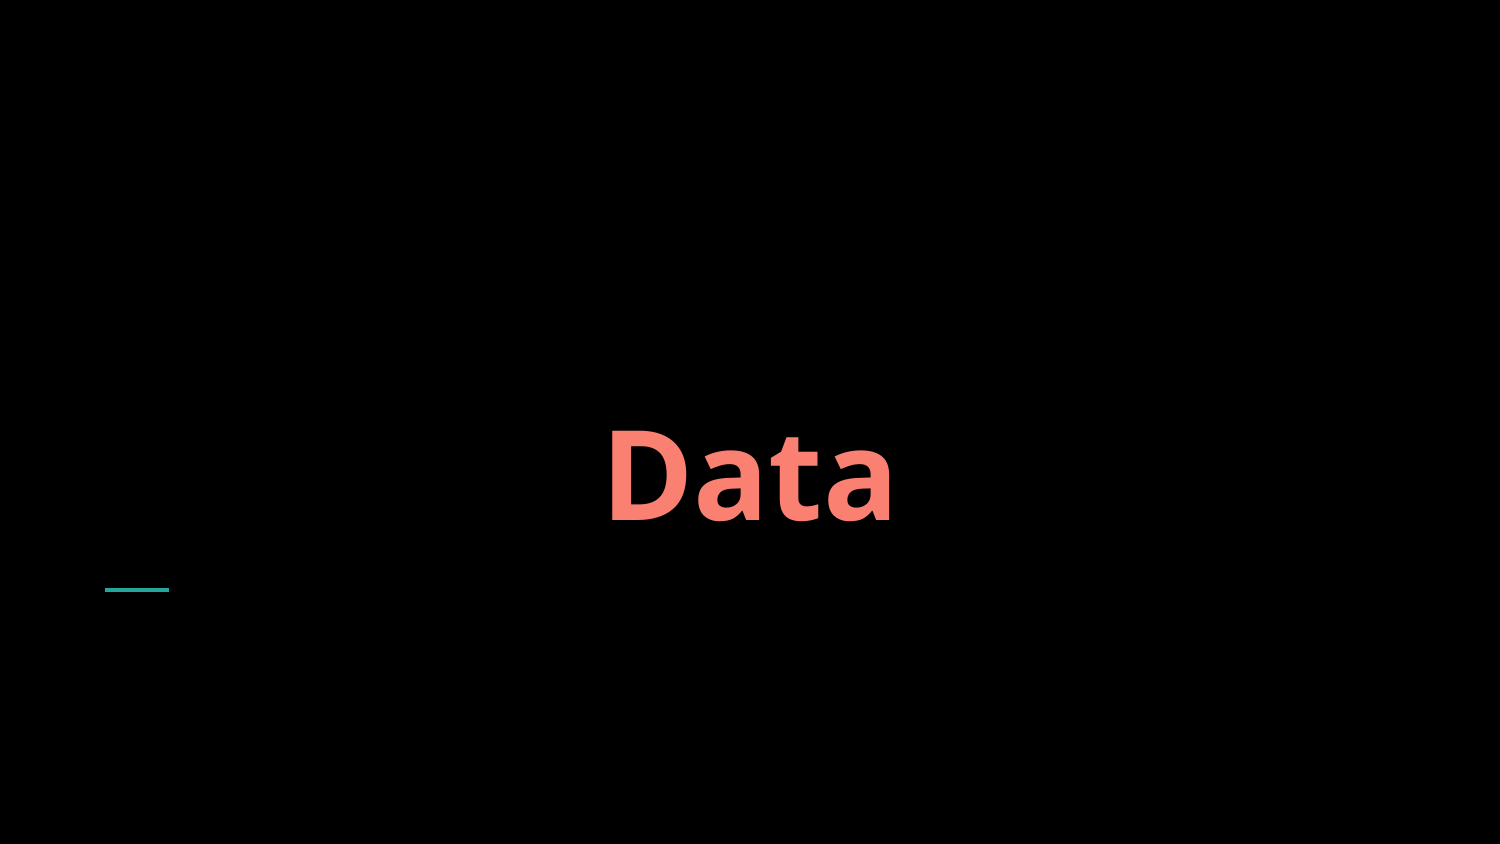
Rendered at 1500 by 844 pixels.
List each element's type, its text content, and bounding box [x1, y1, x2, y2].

title Data [84, 310, 1416, 561]
